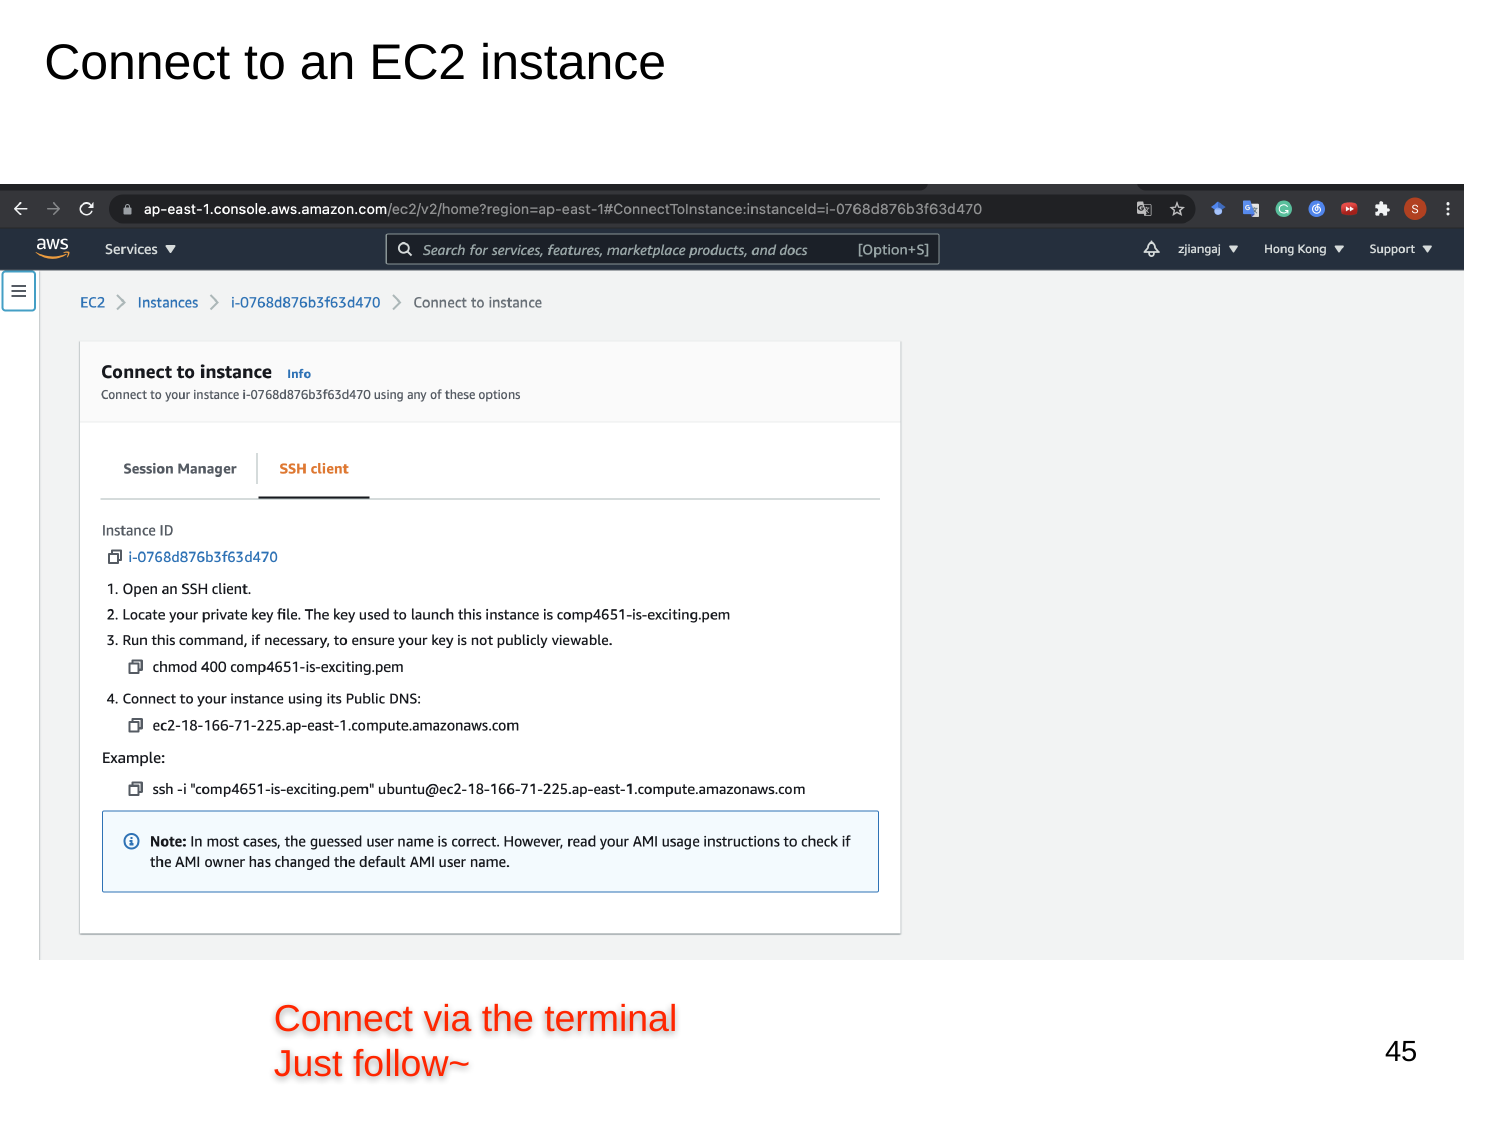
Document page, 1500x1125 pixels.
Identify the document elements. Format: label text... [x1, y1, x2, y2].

slide_number 45 [1074, 1023, 1426, 1073]
text_box Connect to an EC2 instance [29, 21, 682, 97]
text_box Connect via the terminal Just follow~ [266, 986, 686, 1091]
picture [0, 184, 1464, 960]
